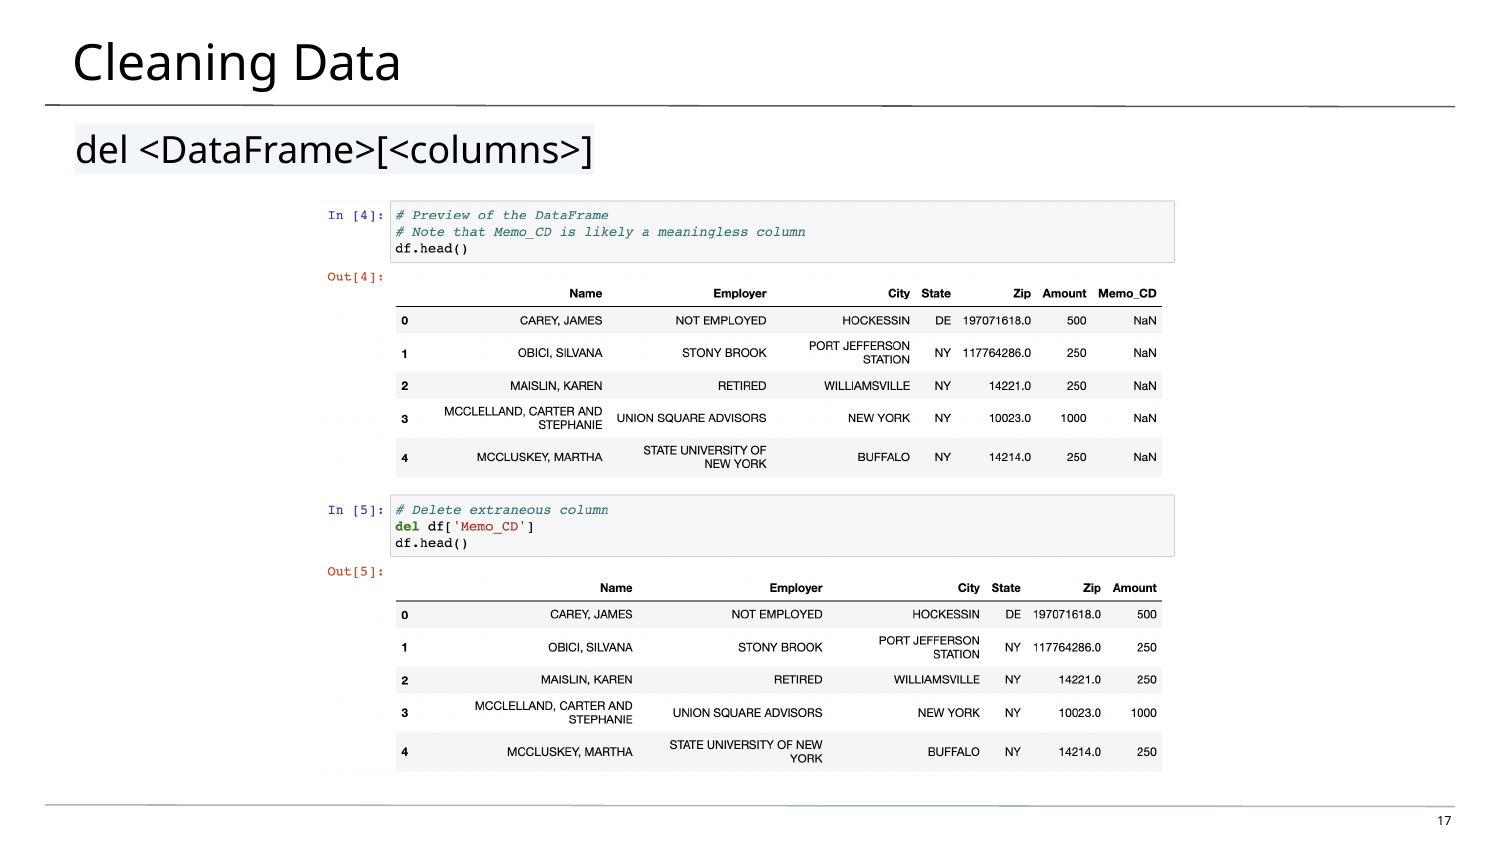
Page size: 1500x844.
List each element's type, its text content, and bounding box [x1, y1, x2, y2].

picture [320, 199, 1180, 778]
subtitle del <DataFrame>[<columns>] [0, 110, 1500, 171]
title Cleaning Data [0, 0, 1500, 88]
